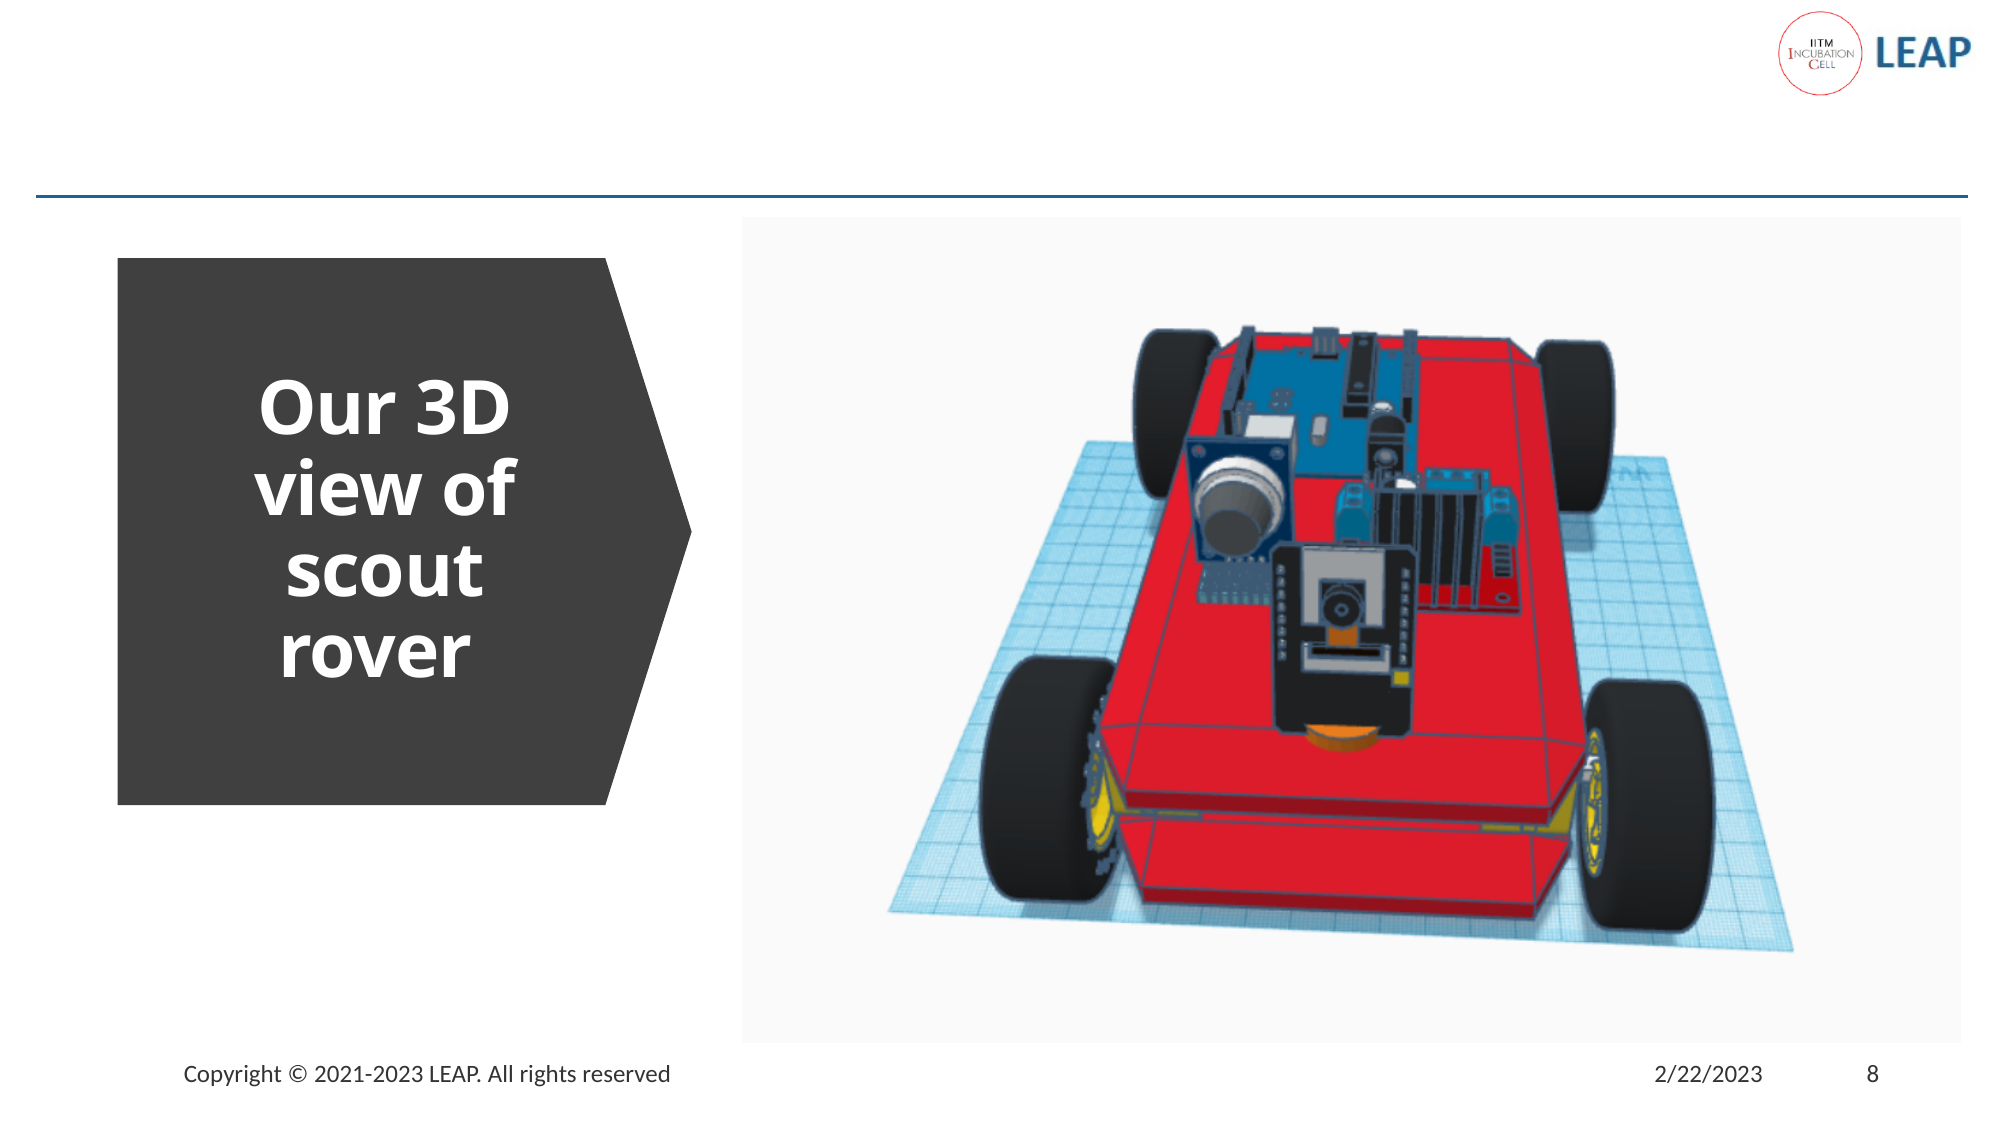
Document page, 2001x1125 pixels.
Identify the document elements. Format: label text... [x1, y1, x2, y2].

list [742, 217, 1962, 1044]
footer Copyright © 2021-2023 LEAP. All rights reserved [168, 1042, 1188, 1103]
title Our 3D view of scout rover [168, 322, 601, 741]
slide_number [1450, 1050, 1779, 1103]
text_box [116, 256, 693, 807]
slide_number 8 [1810, 1050, 1895, 1103]
picture [1775, 8, 1986, 98]
